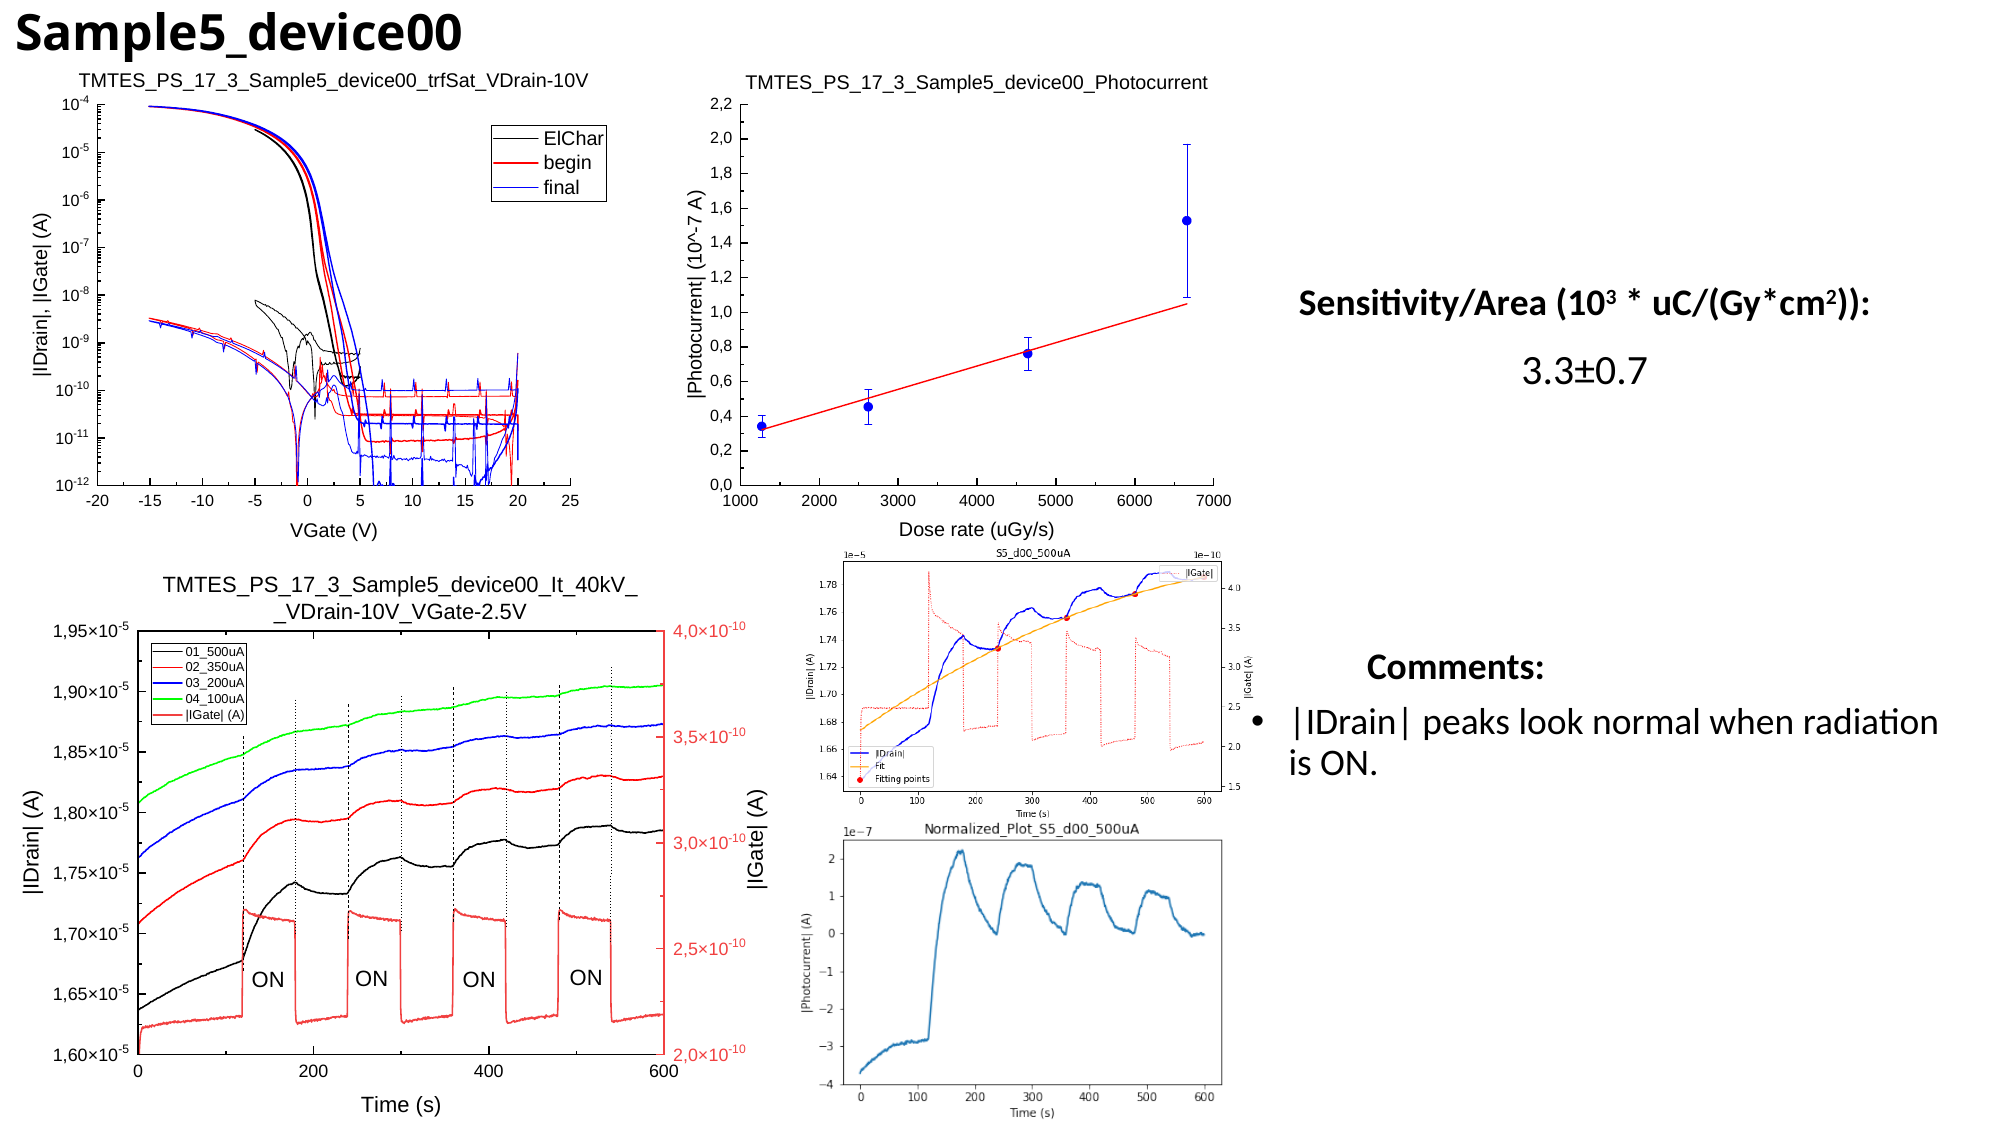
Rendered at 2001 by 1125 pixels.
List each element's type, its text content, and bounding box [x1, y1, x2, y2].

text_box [0, 42, 668, 575]
picture [782, 524, 1270, 1125]
title Sample5_device00 [0, 0, 1725, 218]
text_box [0, 562, 772, 1125]
list 3.3±0.7 [1312, 340, 1859, 491]
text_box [668, 42, 1312, 575]
list |IDrain| peaks look normal when radiation is ON. [1270, 694, 1960, 1043]
